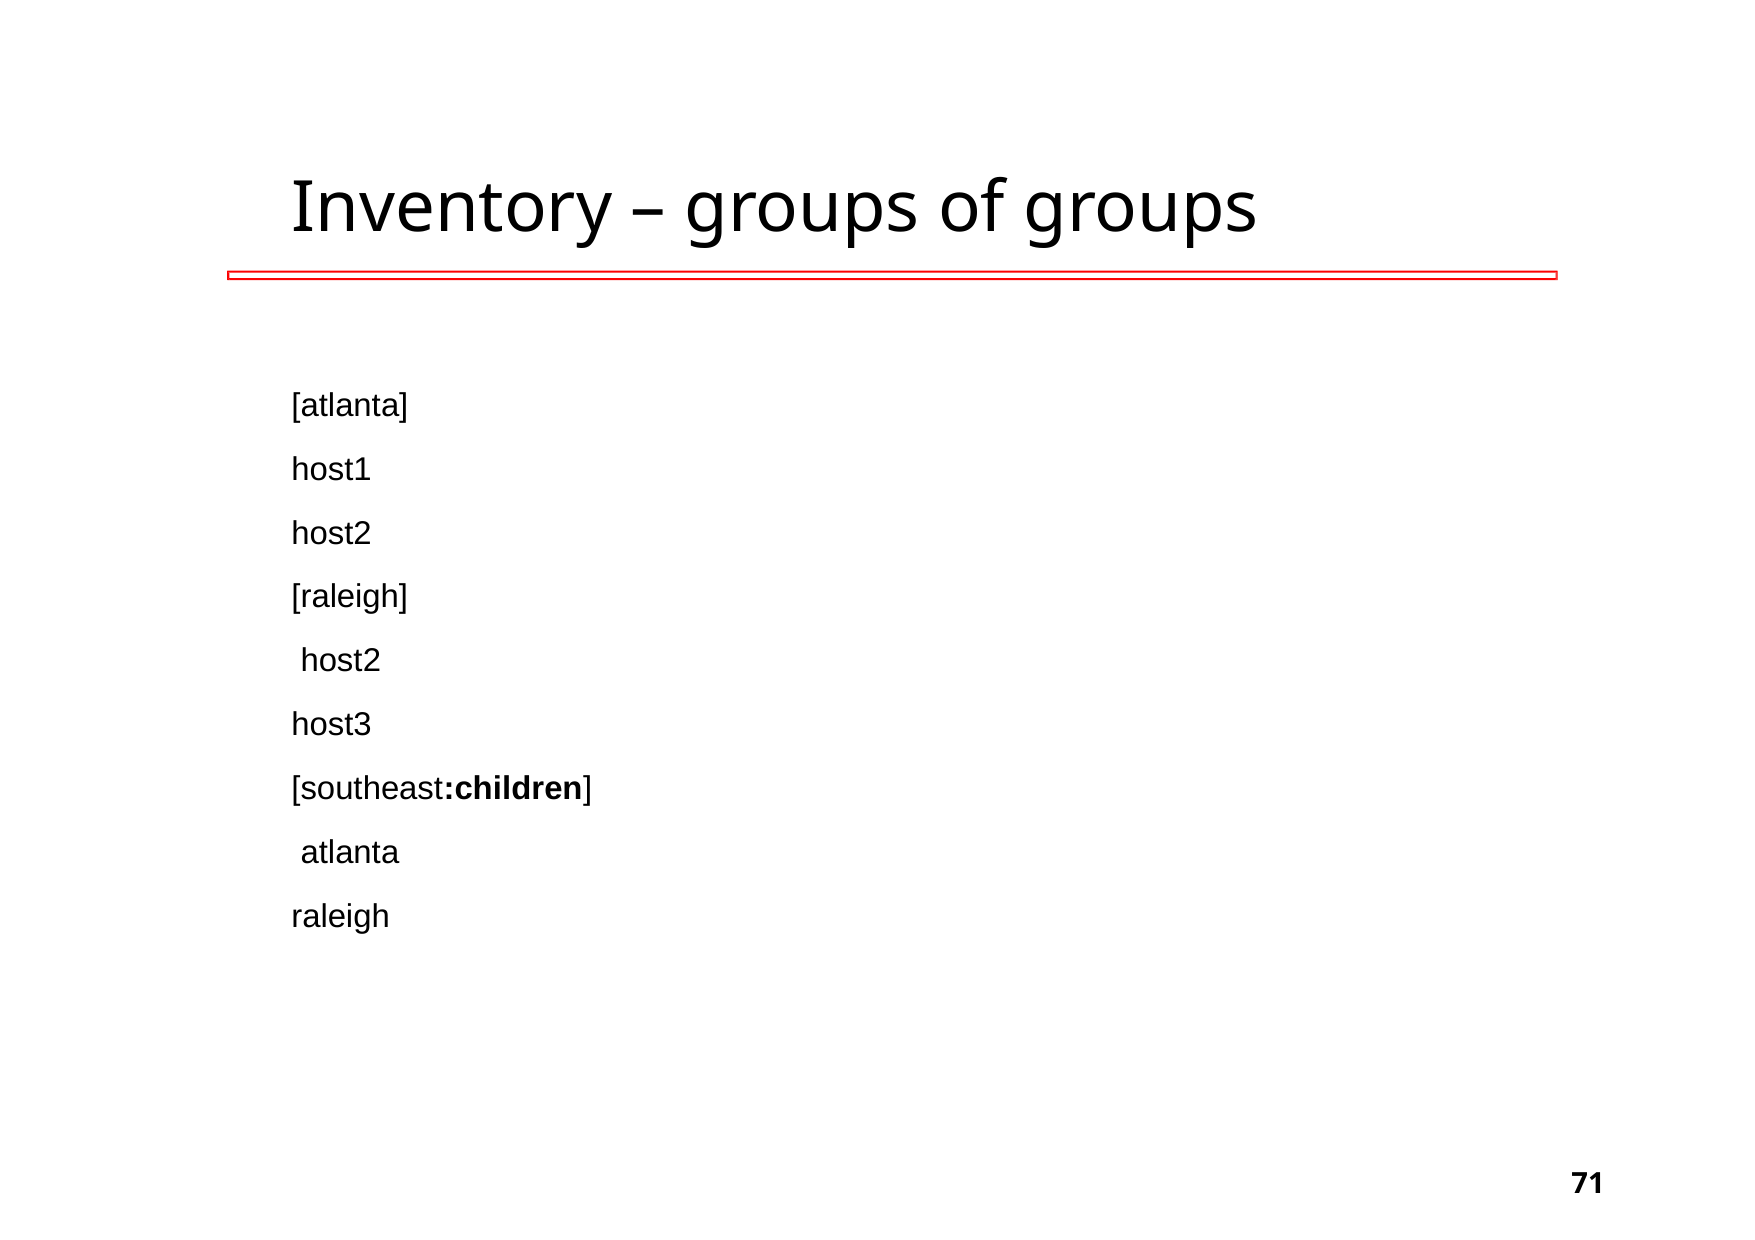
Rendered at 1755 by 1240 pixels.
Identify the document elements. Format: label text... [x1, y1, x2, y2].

slide_number ‹#› [1567, 1164, 1715, 1240]
title Inventory – groups of groups [289, 97, 1419, 307]
text_box [atlanta] host1 host2 [raleigh] host2 host3 [southeast:children] atlanta raleigh [289, 381, 594, 935]
